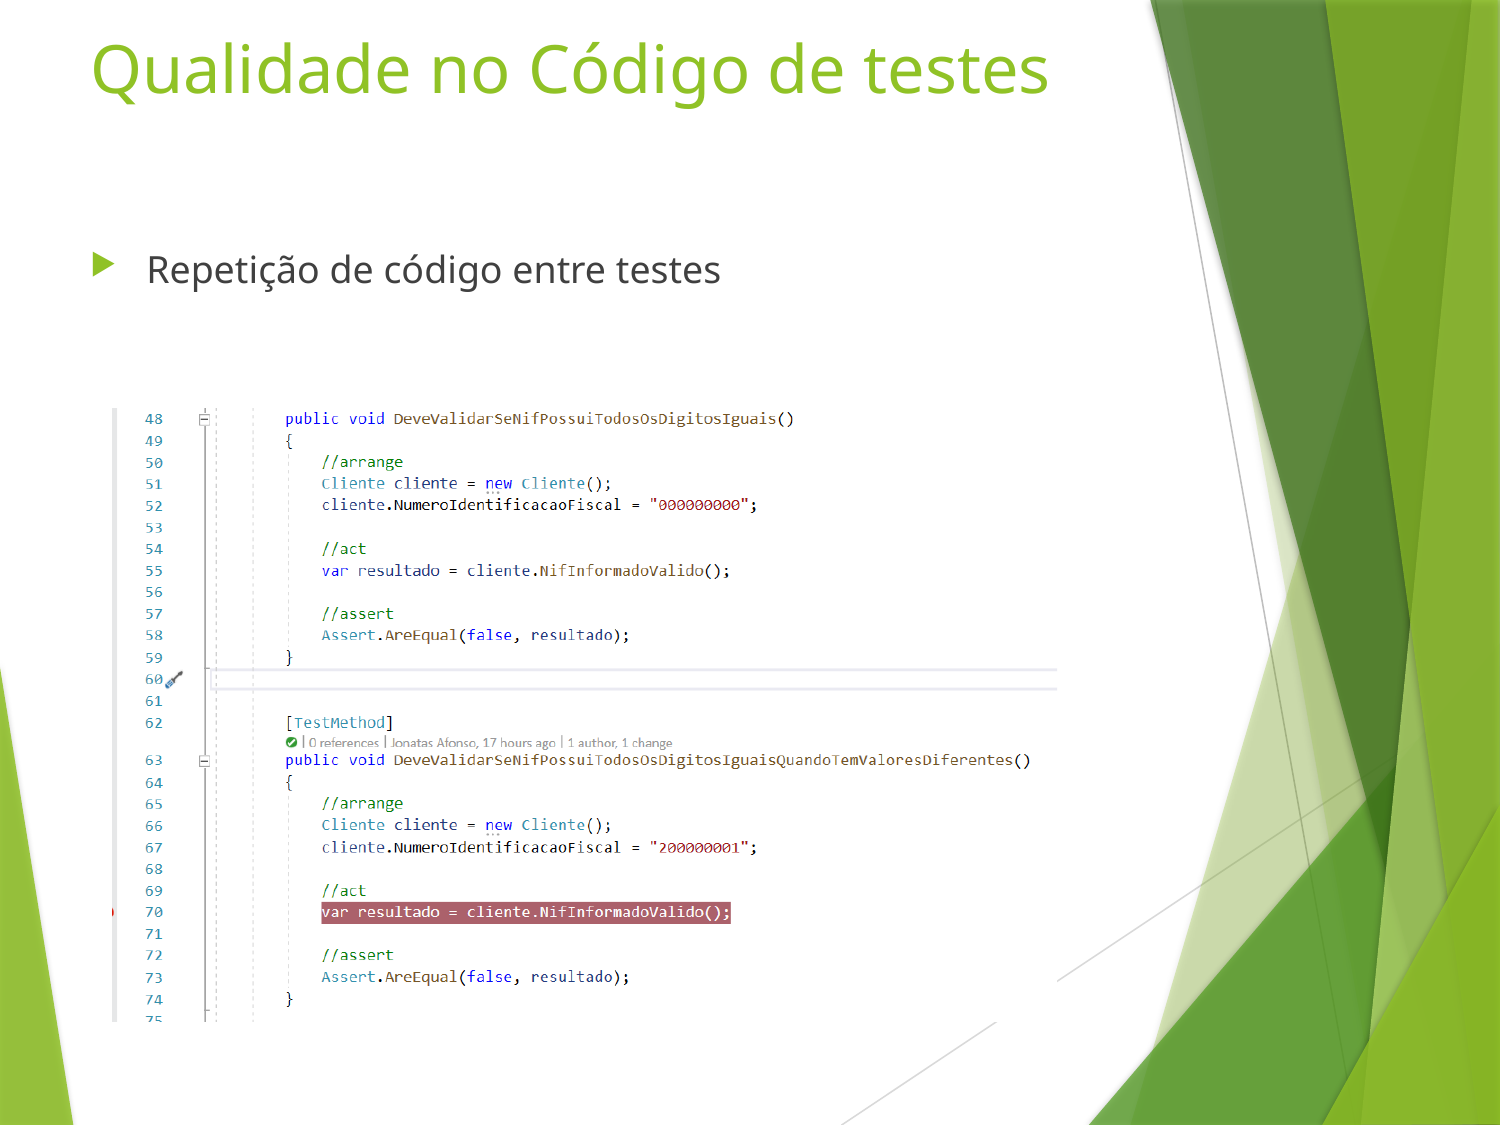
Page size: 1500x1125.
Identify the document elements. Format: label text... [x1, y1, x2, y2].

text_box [111, 408, 1058, 1023]
title Qualidade no Código de testes [75, 19, 1425, 138]
list Repetição de código entre testes [75, 172, 1500, 905]
